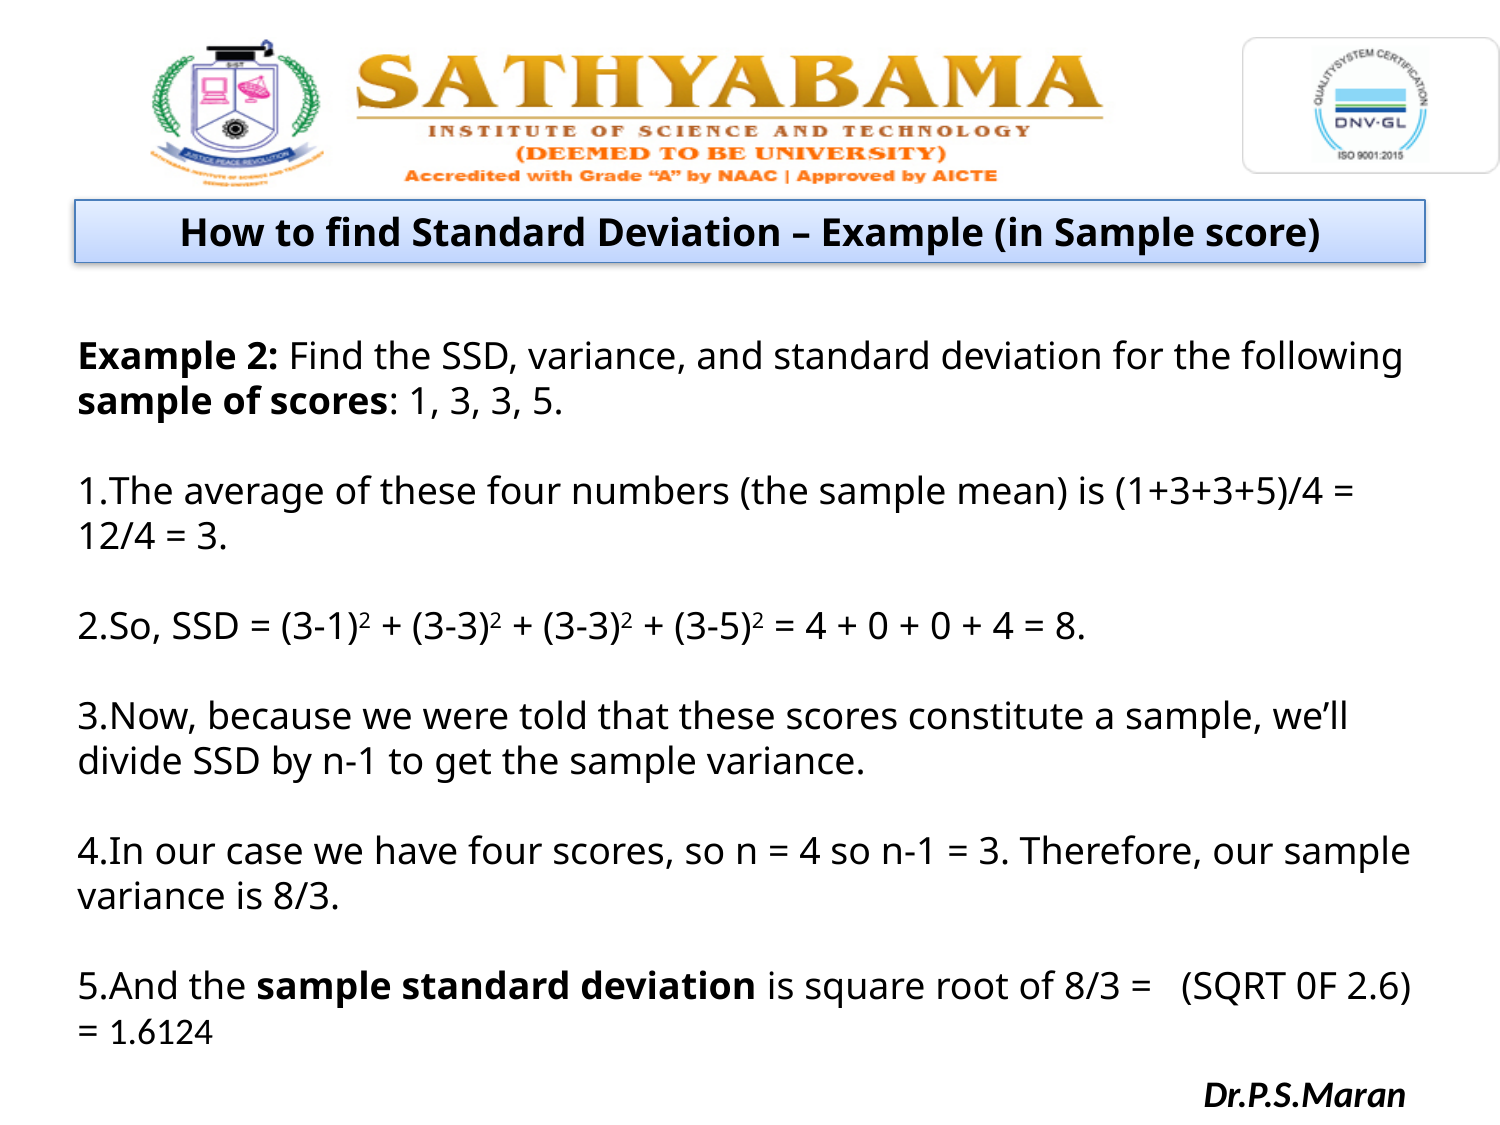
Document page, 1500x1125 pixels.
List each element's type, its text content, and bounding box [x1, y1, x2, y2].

text_box How to find Standard Deviation – Example (in Sample score) [74, 199, 1426, 263]
picture [1242, 37, 1500, 174]
picture [137, 37, 1238, 188]
